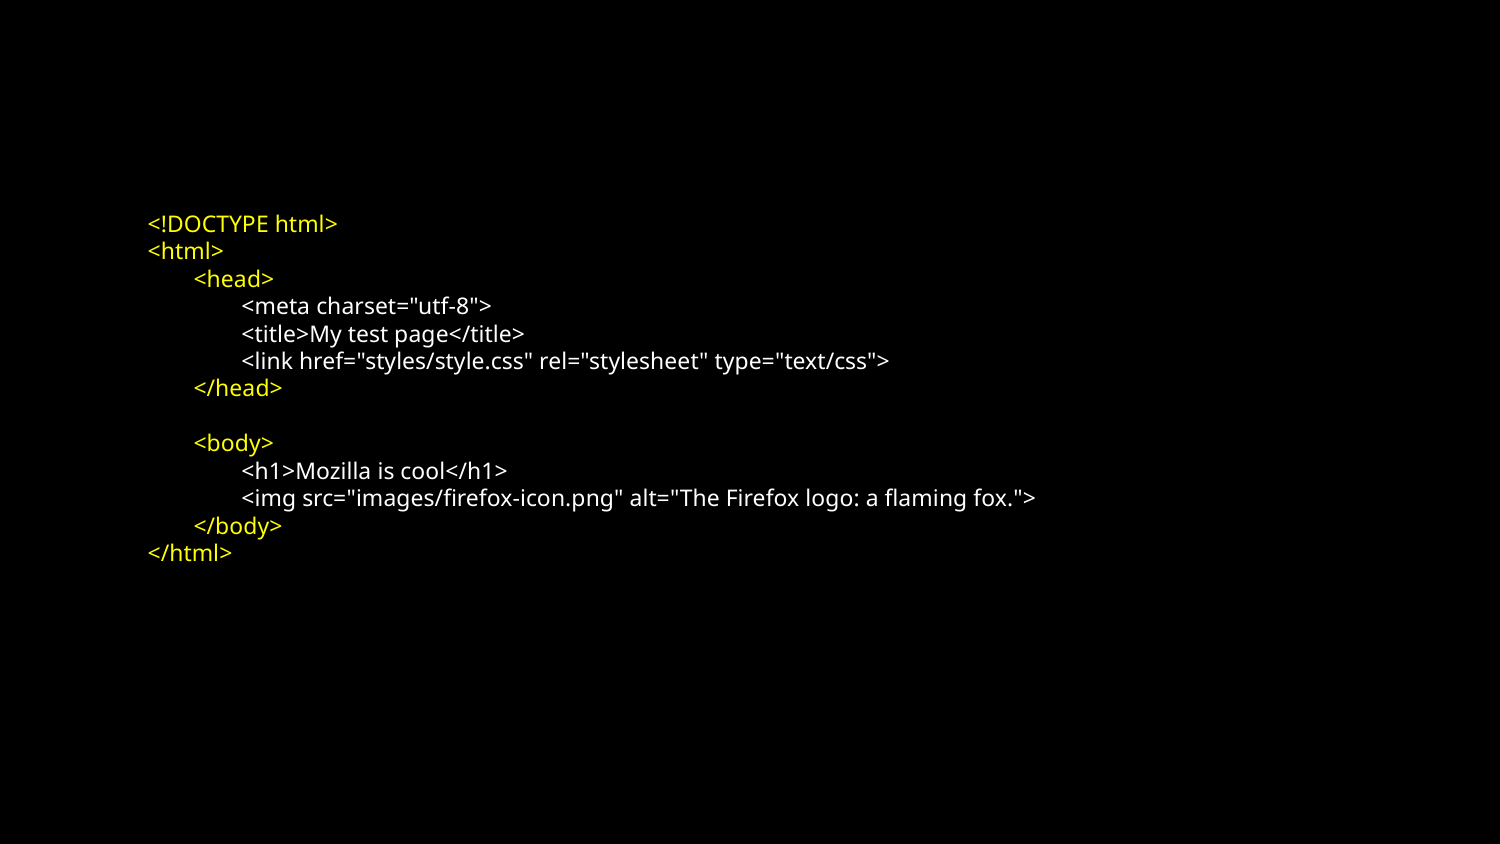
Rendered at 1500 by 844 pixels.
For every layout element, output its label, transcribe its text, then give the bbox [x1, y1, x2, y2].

list <!DOCTYPE html> <html> <head> <meta charset="utf-8"> <title>My test page</title> <link href="styles/style.css" rel="stylesheet" type="text/css"> </head> <body> <h1>Mozilla is cool</h1> <img src="images/firefox-icon.png" alt="The Firefox logo: a flaming fox."> </body> </html> [119, 35, 1391, 768]
